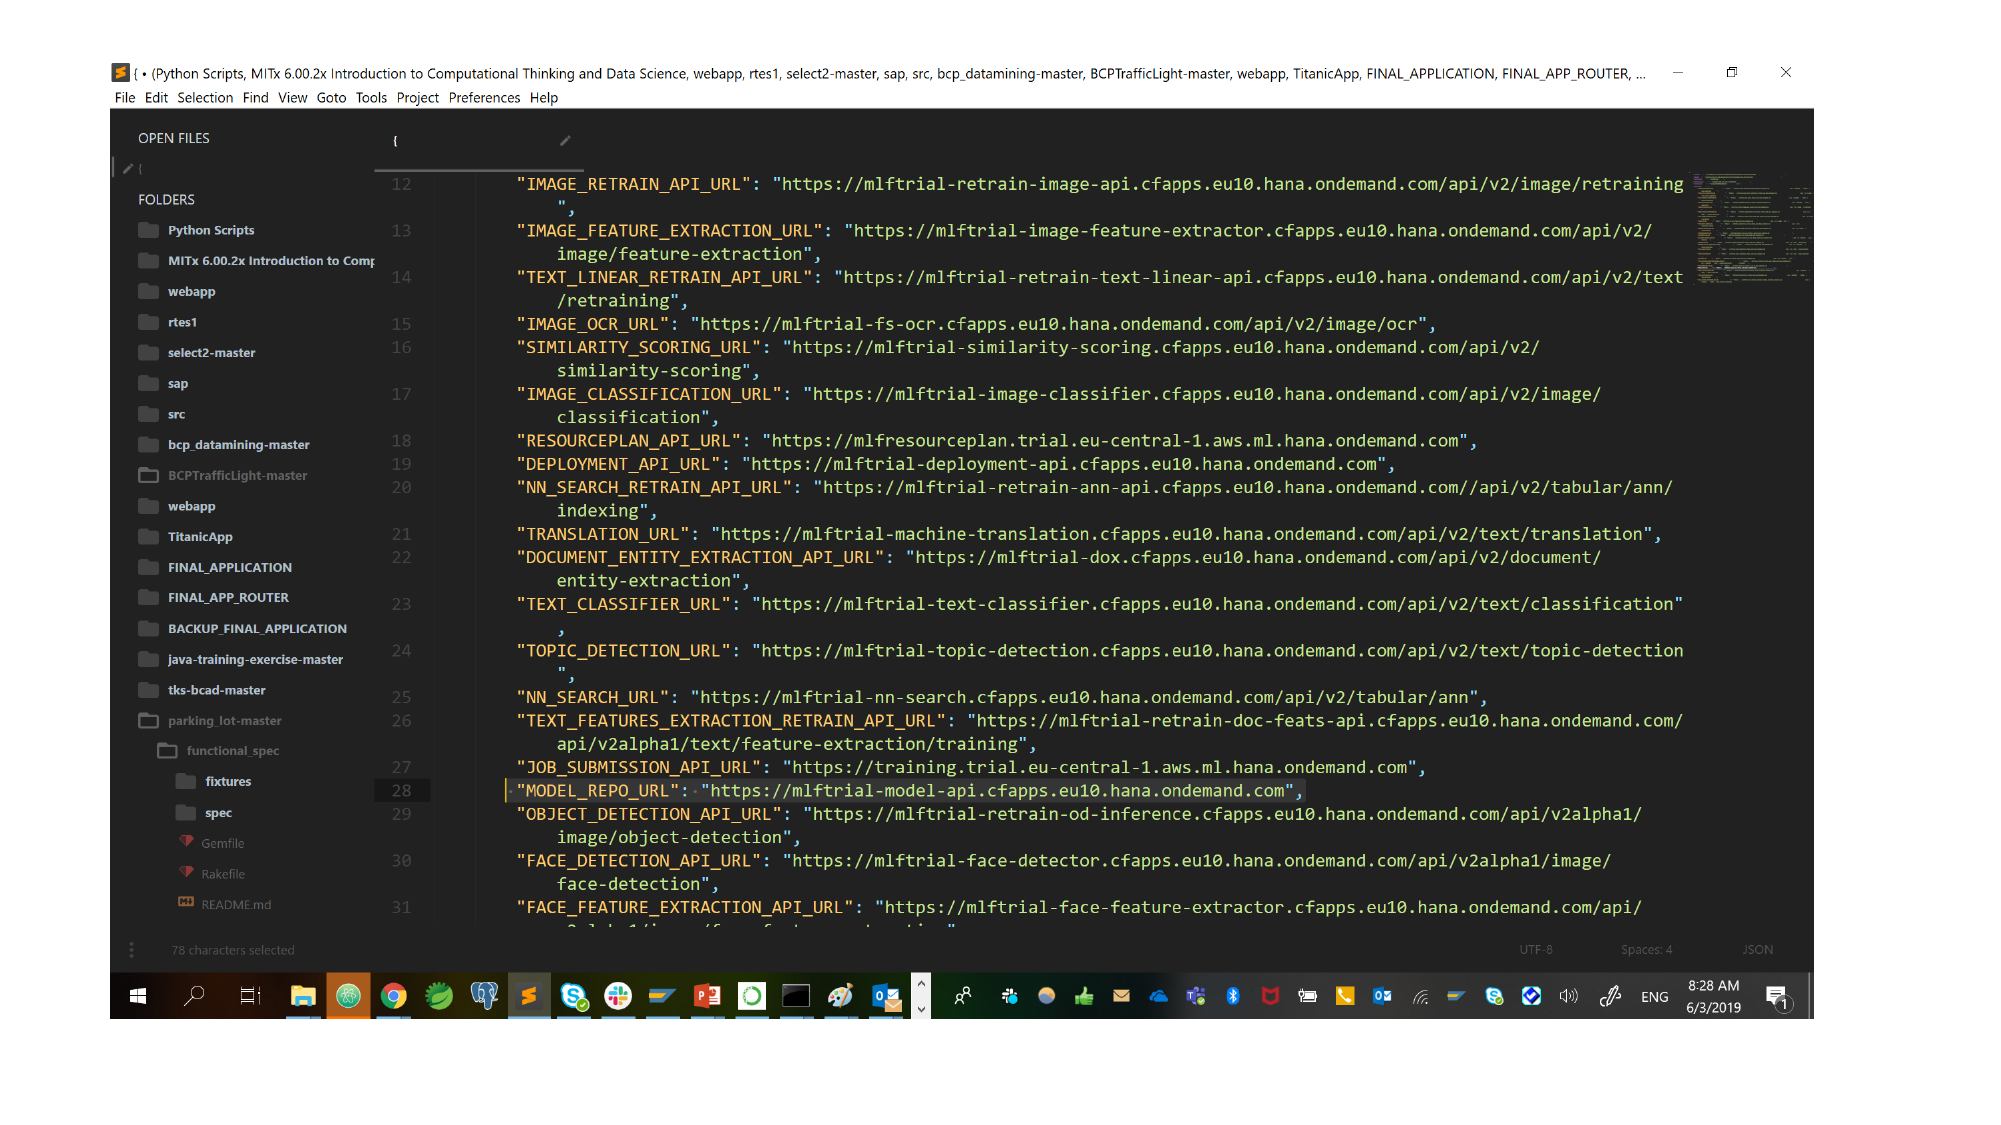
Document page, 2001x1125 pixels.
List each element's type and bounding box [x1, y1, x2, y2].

list [110, 59, 1814, 1019]
